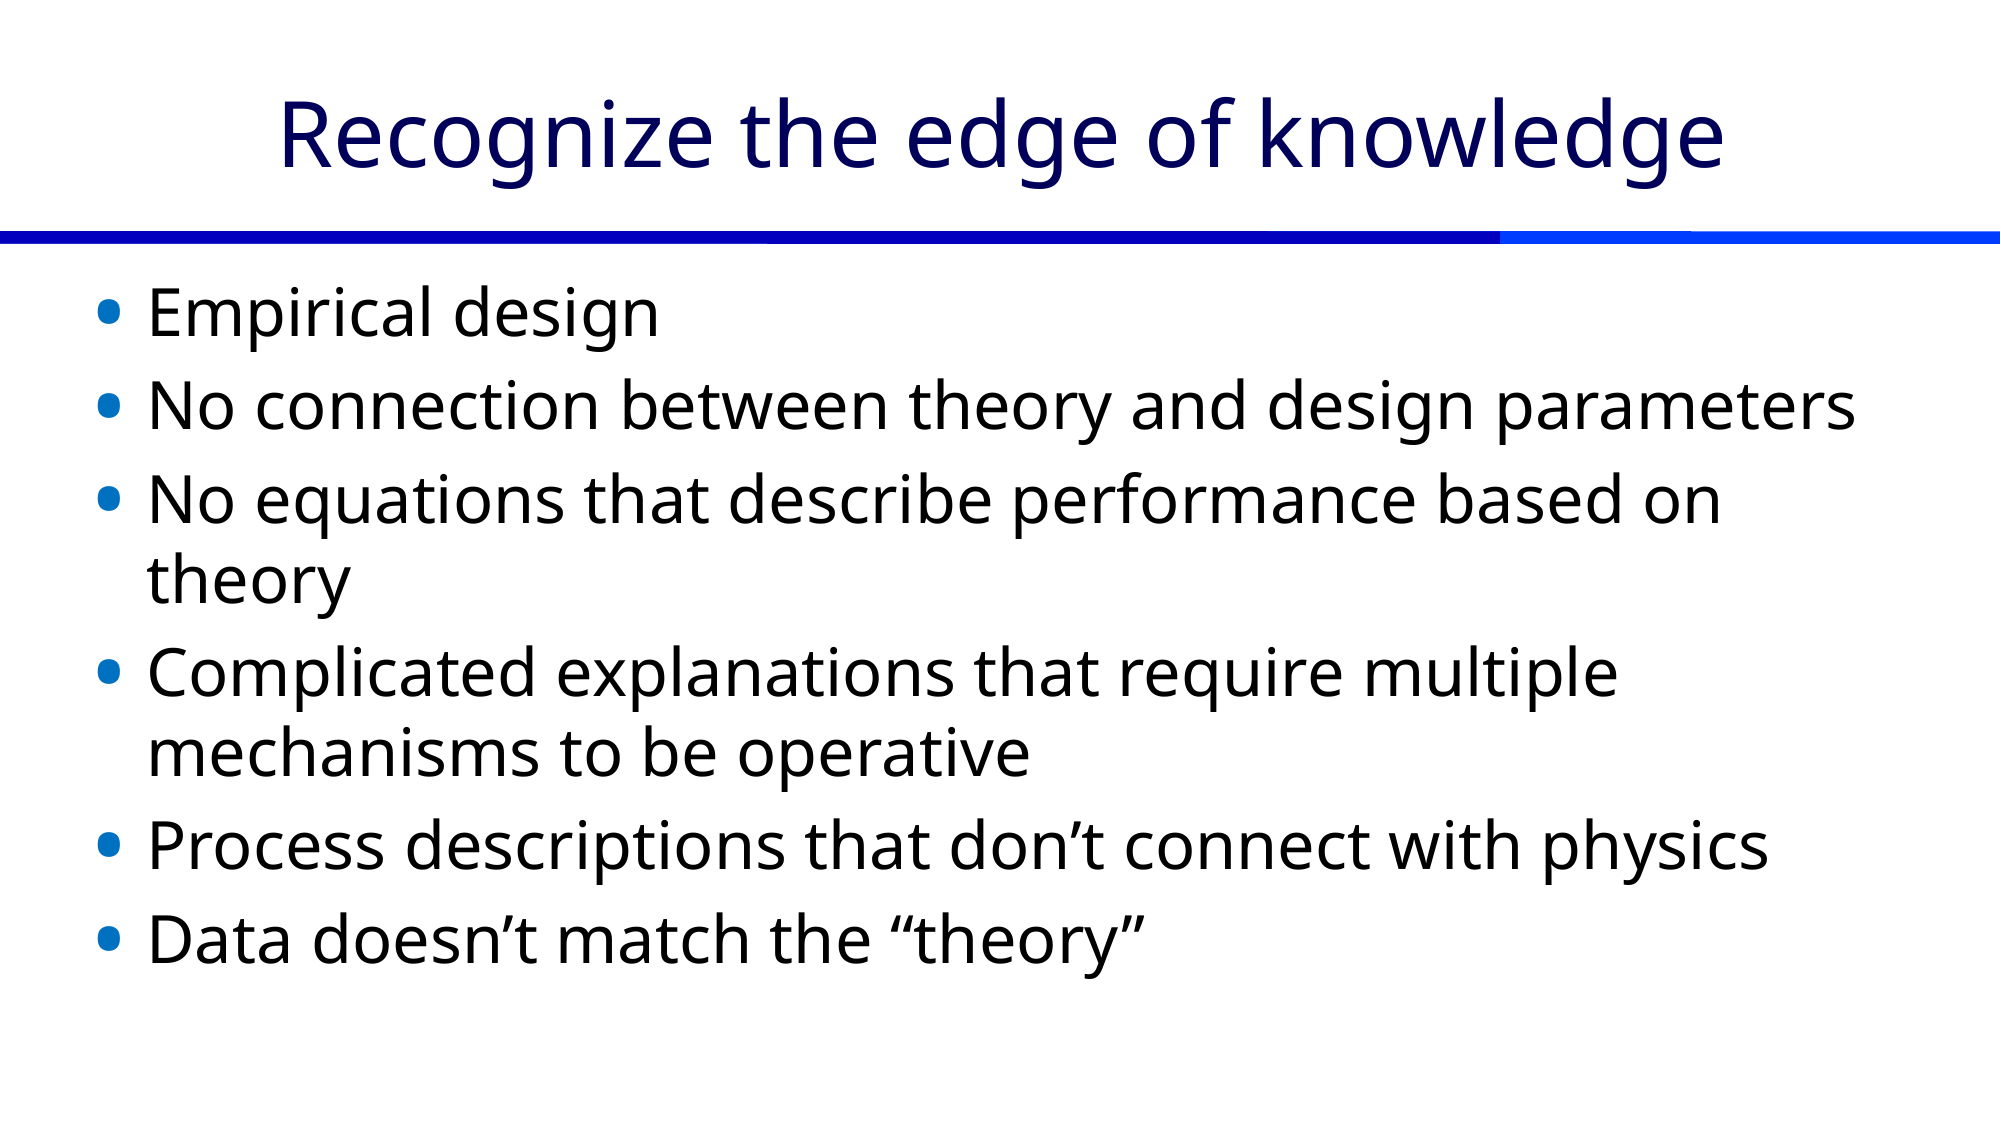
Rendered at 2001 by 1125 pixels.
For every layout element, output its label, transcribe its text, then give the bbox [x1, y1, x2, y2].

title Recognize the edge of knowledge [75, 37, 1930, 225]
list Empirical design No connection between theory and design parameters No equations that describe performance based on theory Complicated explanations that require multiple mechanisms to be operative Process descriptions that don’t connect with physics Data doesn’t match the “theory” [74, 262, 1930, 1006]
